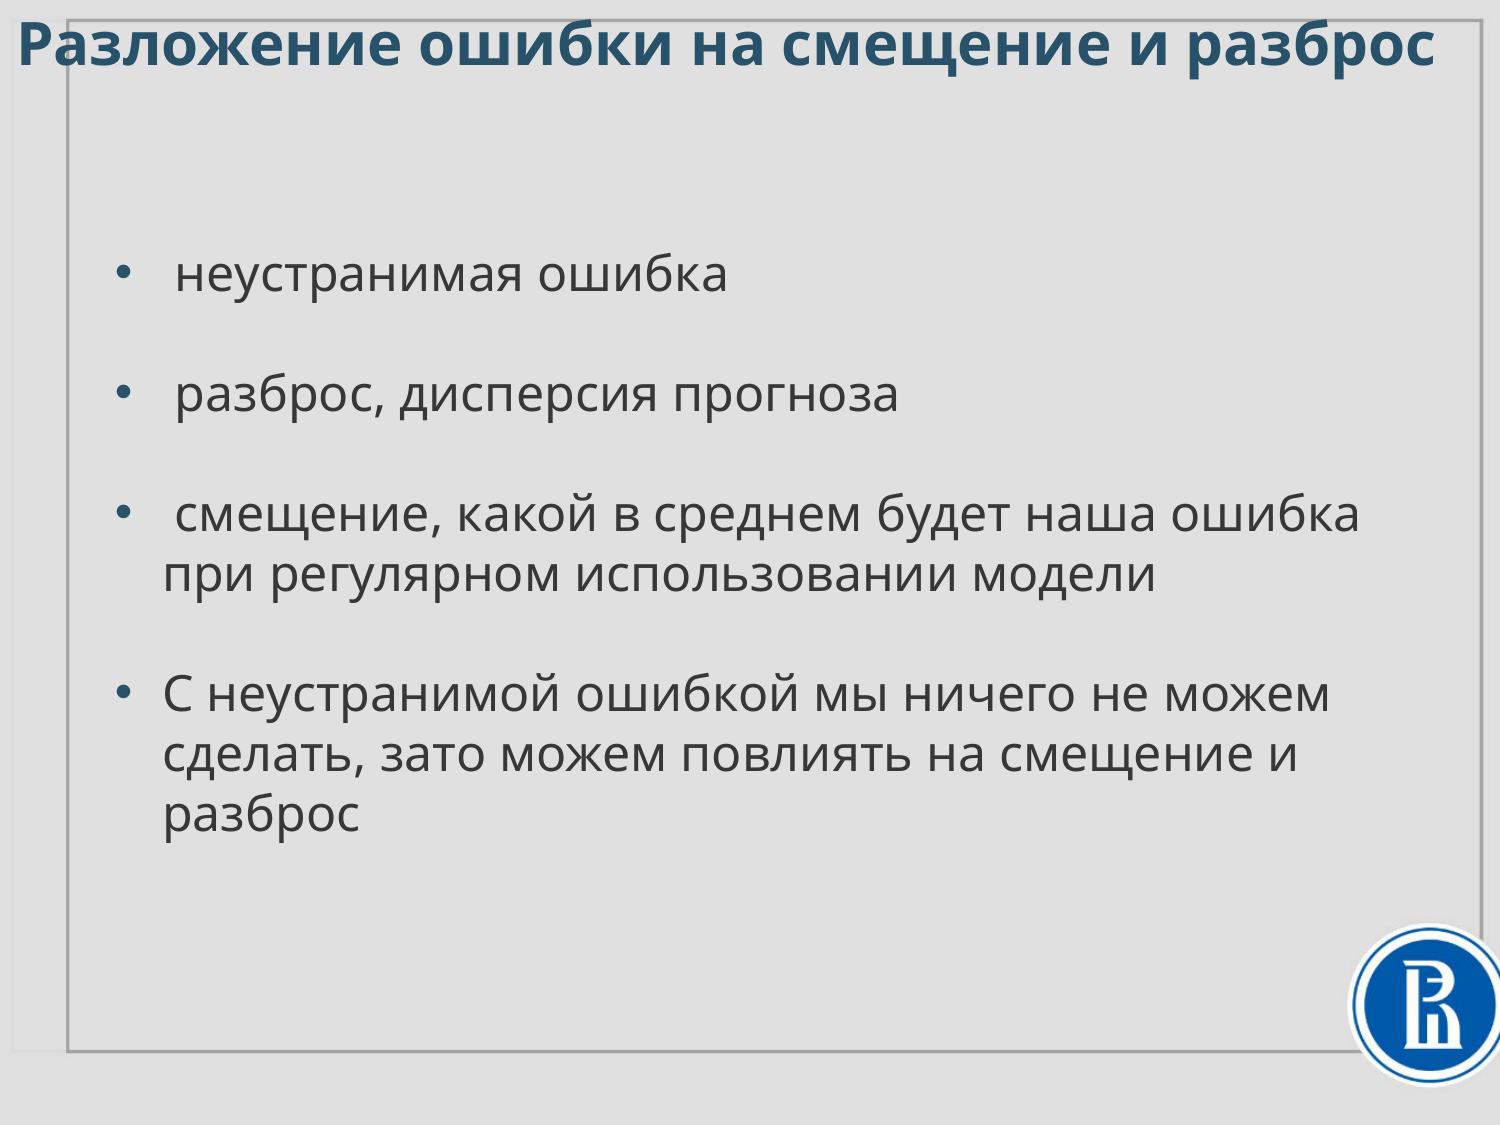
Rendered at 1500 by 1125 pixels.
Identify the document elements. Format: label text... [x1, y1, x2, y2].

text_box Разложение ошибки на смещение и разброс [1, 0, 1500, 94]
picture [0, 0, 1500, 1125]
